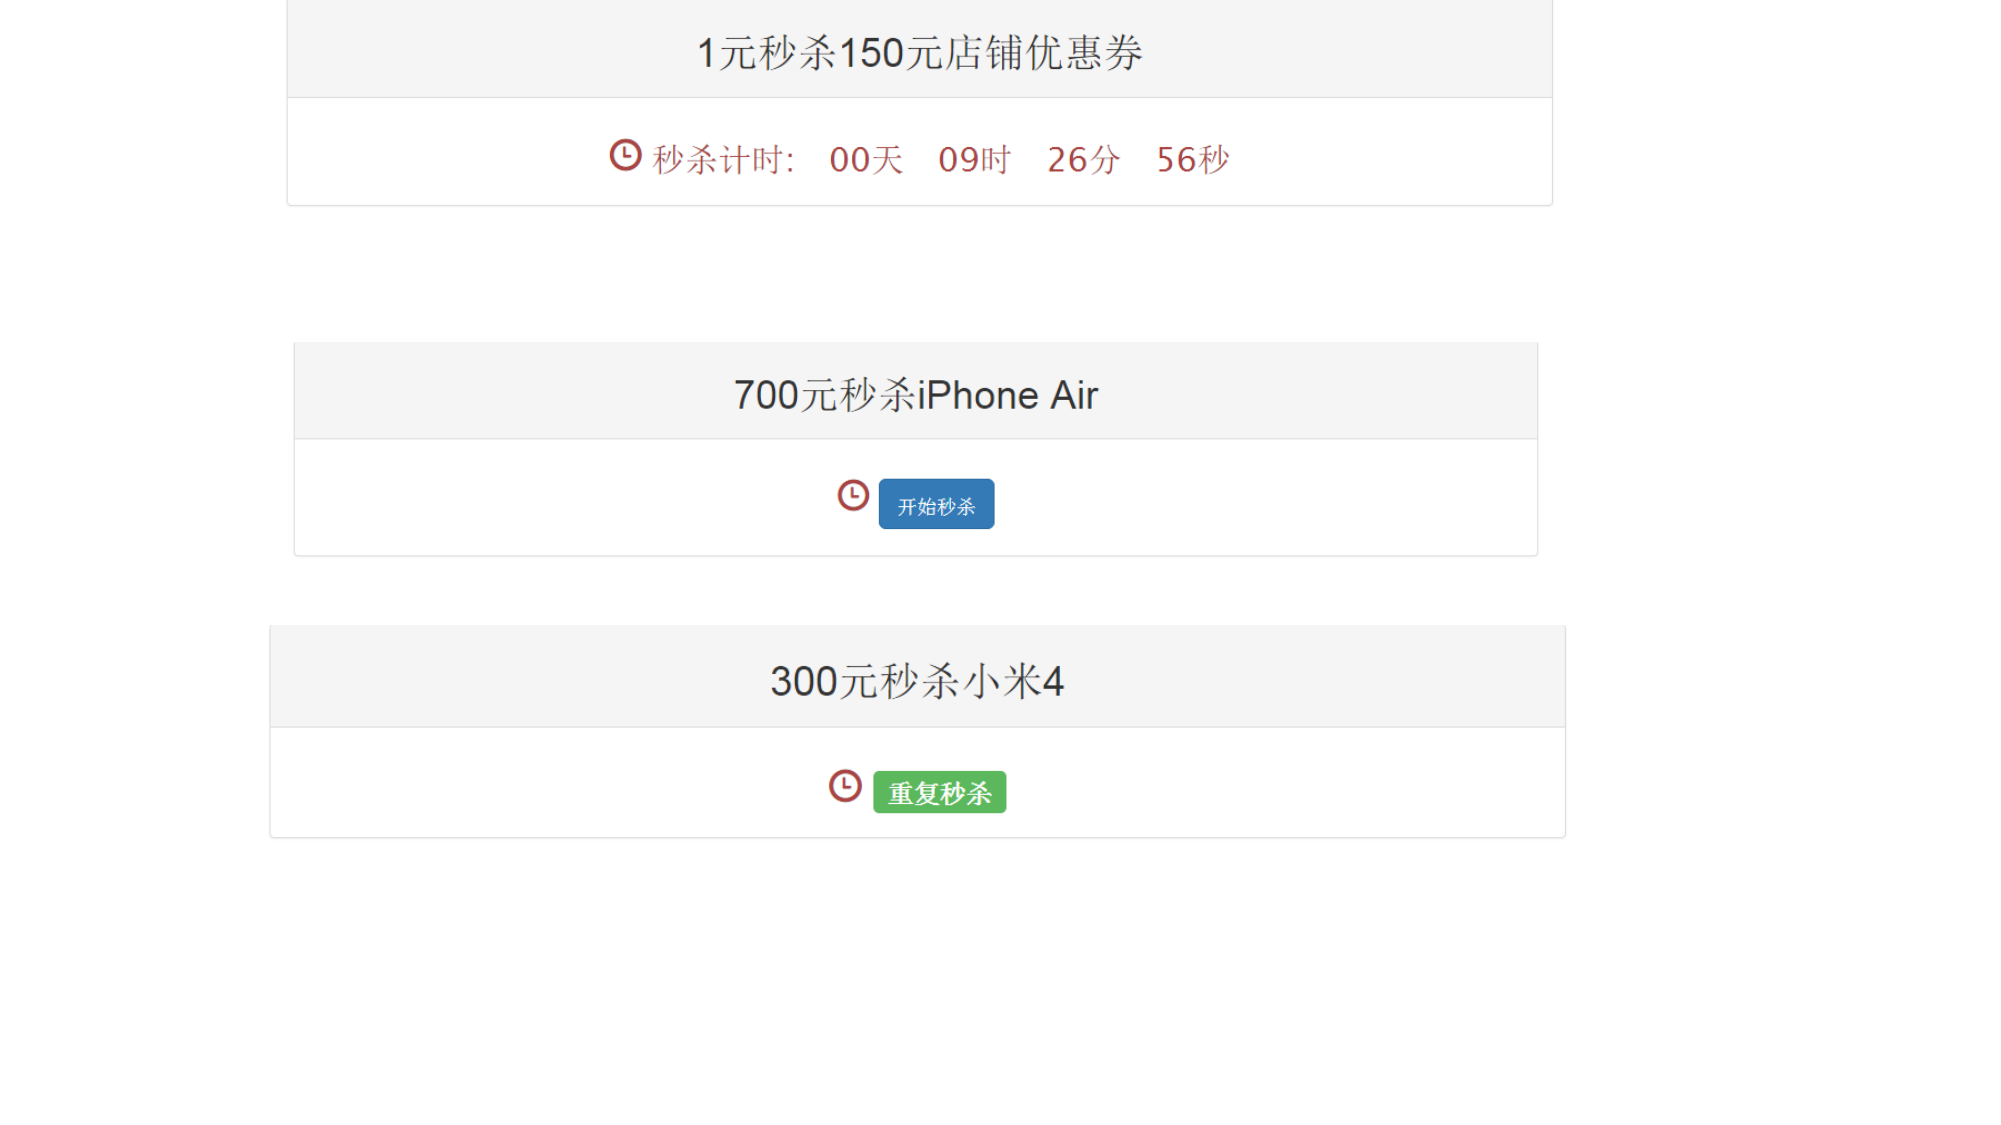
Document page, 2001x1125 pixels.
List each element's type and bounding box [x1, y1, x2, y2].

picture [190, 0, 1702, 941]
